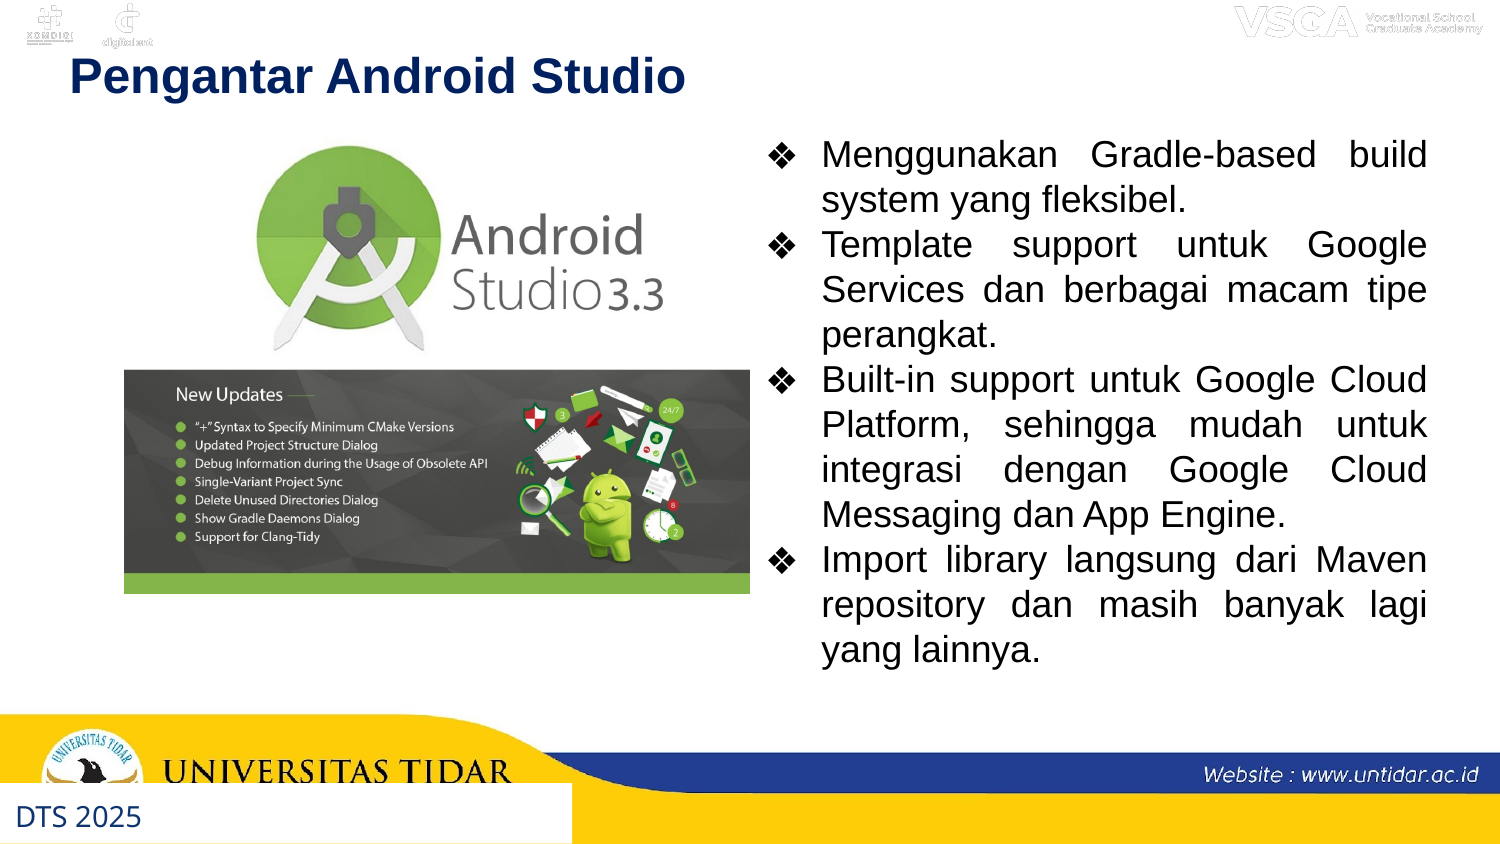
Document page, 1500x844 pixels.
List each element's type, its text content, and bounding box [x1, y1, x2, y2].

text_box Menggunakan Gradle-based build system yang fleksibel. Template support untuk Google Services dan berbagai macam tipe perangkat. Built-in support untuk Google Cloud Platform, sehingga mudah untuk integrasi dengan Google Cloud Messaging dan App Engine. Import library langsung dari Maven repository dan masih banyak lagi yang lainnya. [750, 122, 1443, 678]
text_box Pengantar Android Studio [54, 36, 982, 112]
text_box DTS 2025 [0, 783, 573, 844]
picture [0, 0, 1500, 844]
